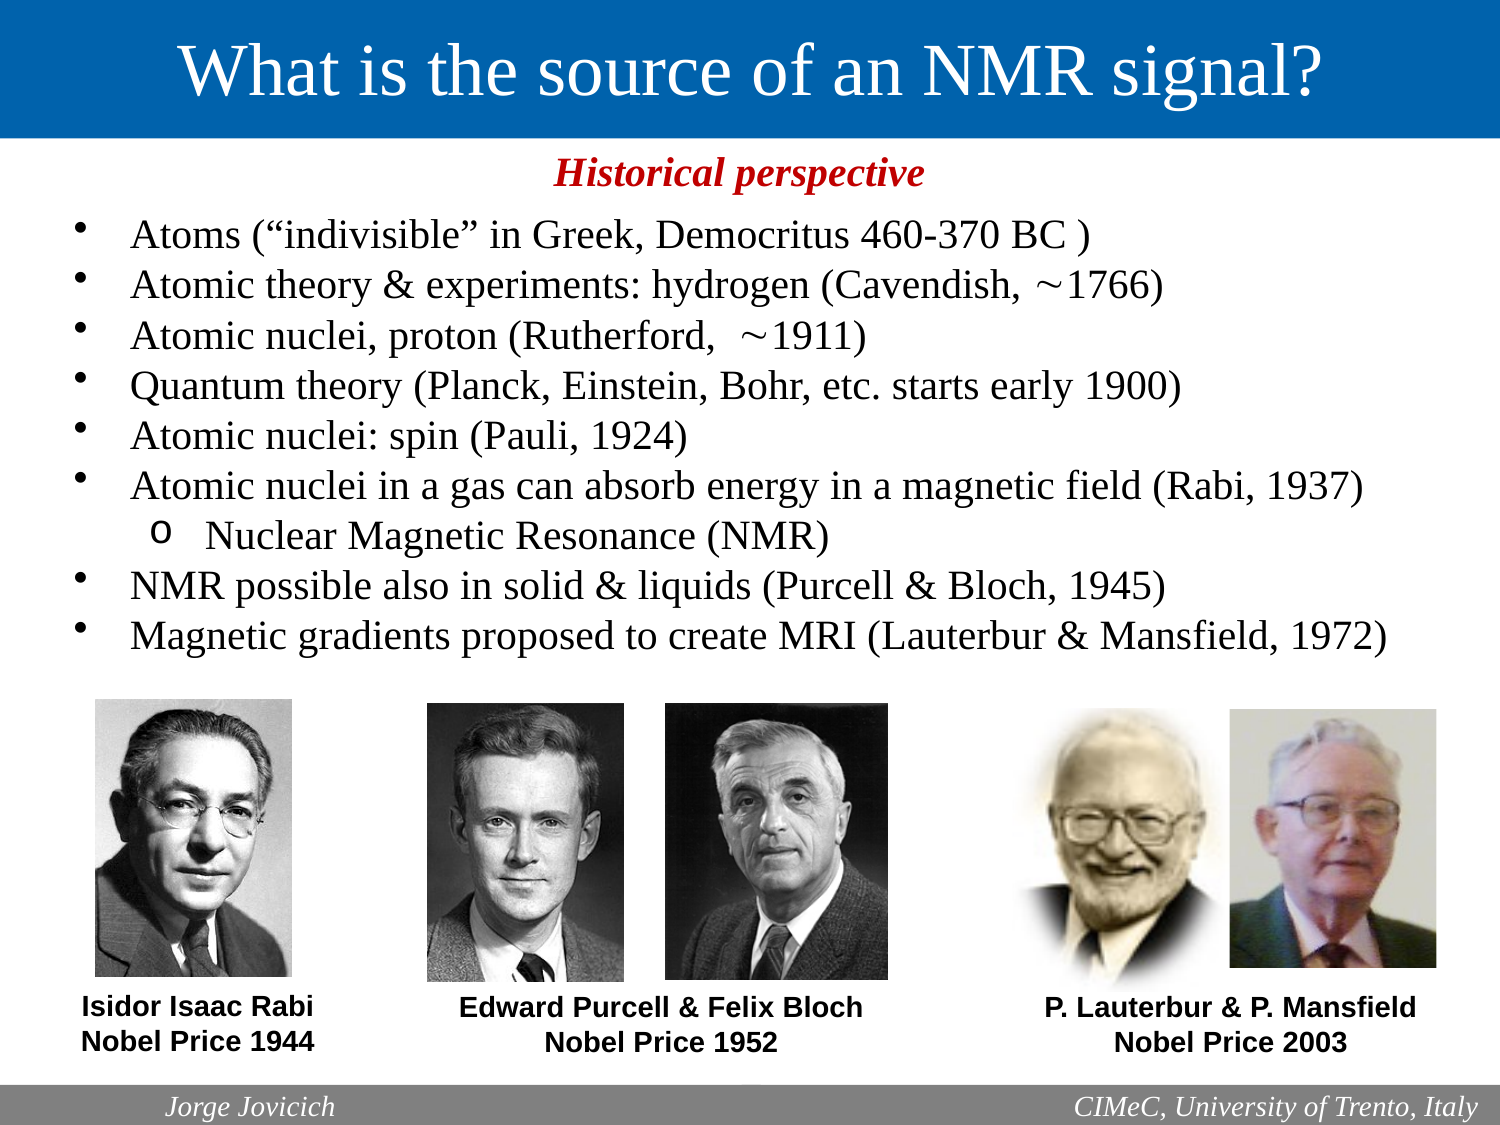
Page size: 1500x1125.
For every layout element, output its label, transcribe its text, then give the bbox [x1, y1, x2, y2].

text_box Atoms (“indivisible” in Greek, Democritus 460-370 BC ) Atomic theory & experiments: hydrogen (Cavendish, 1766) Atomic nuclei, proton (Rutherford, 1911) Quantum theory (Planck, Einstein, Bohr, etc. starts early 1900) Atomic nuclei: spin (Pauli, 1924) Atomic nuclei in a gas can absorb energy in a magnetic field (Rabi, 1937) Nuclear Magnetic Resonance (NMR) NMR possible also in solid & liquids (Purcell & Bloch, 1945) Magnetic gradients proposed to create MRI (Lauterbur & Mansfield, 1972) [58, 199, 1404, 715]
picture [95, 699, 292, 977]
text_box Edward Purcell & Felix Bloch Nobel Price 1952 [381, 981, 942, 1066]
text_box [0, 1084, 1500, 1125]
text_box P. Lauterbur & P. Mansfield Nobel Price 2003 [949, 981, 1500, 1066]
text_box Historical perspective [538, 140, 941, 203]
picture [1012, 707, 1437, 992]
picture [427, 703, 624, 982]
picture [665, 702, 888, 981]
text_box Isidor Isaac Rabi Nobel Price 1944 [20, 979, 375, 1065]
text_box What is the source of an NMR signal? [0, 0, 1500, 140]
